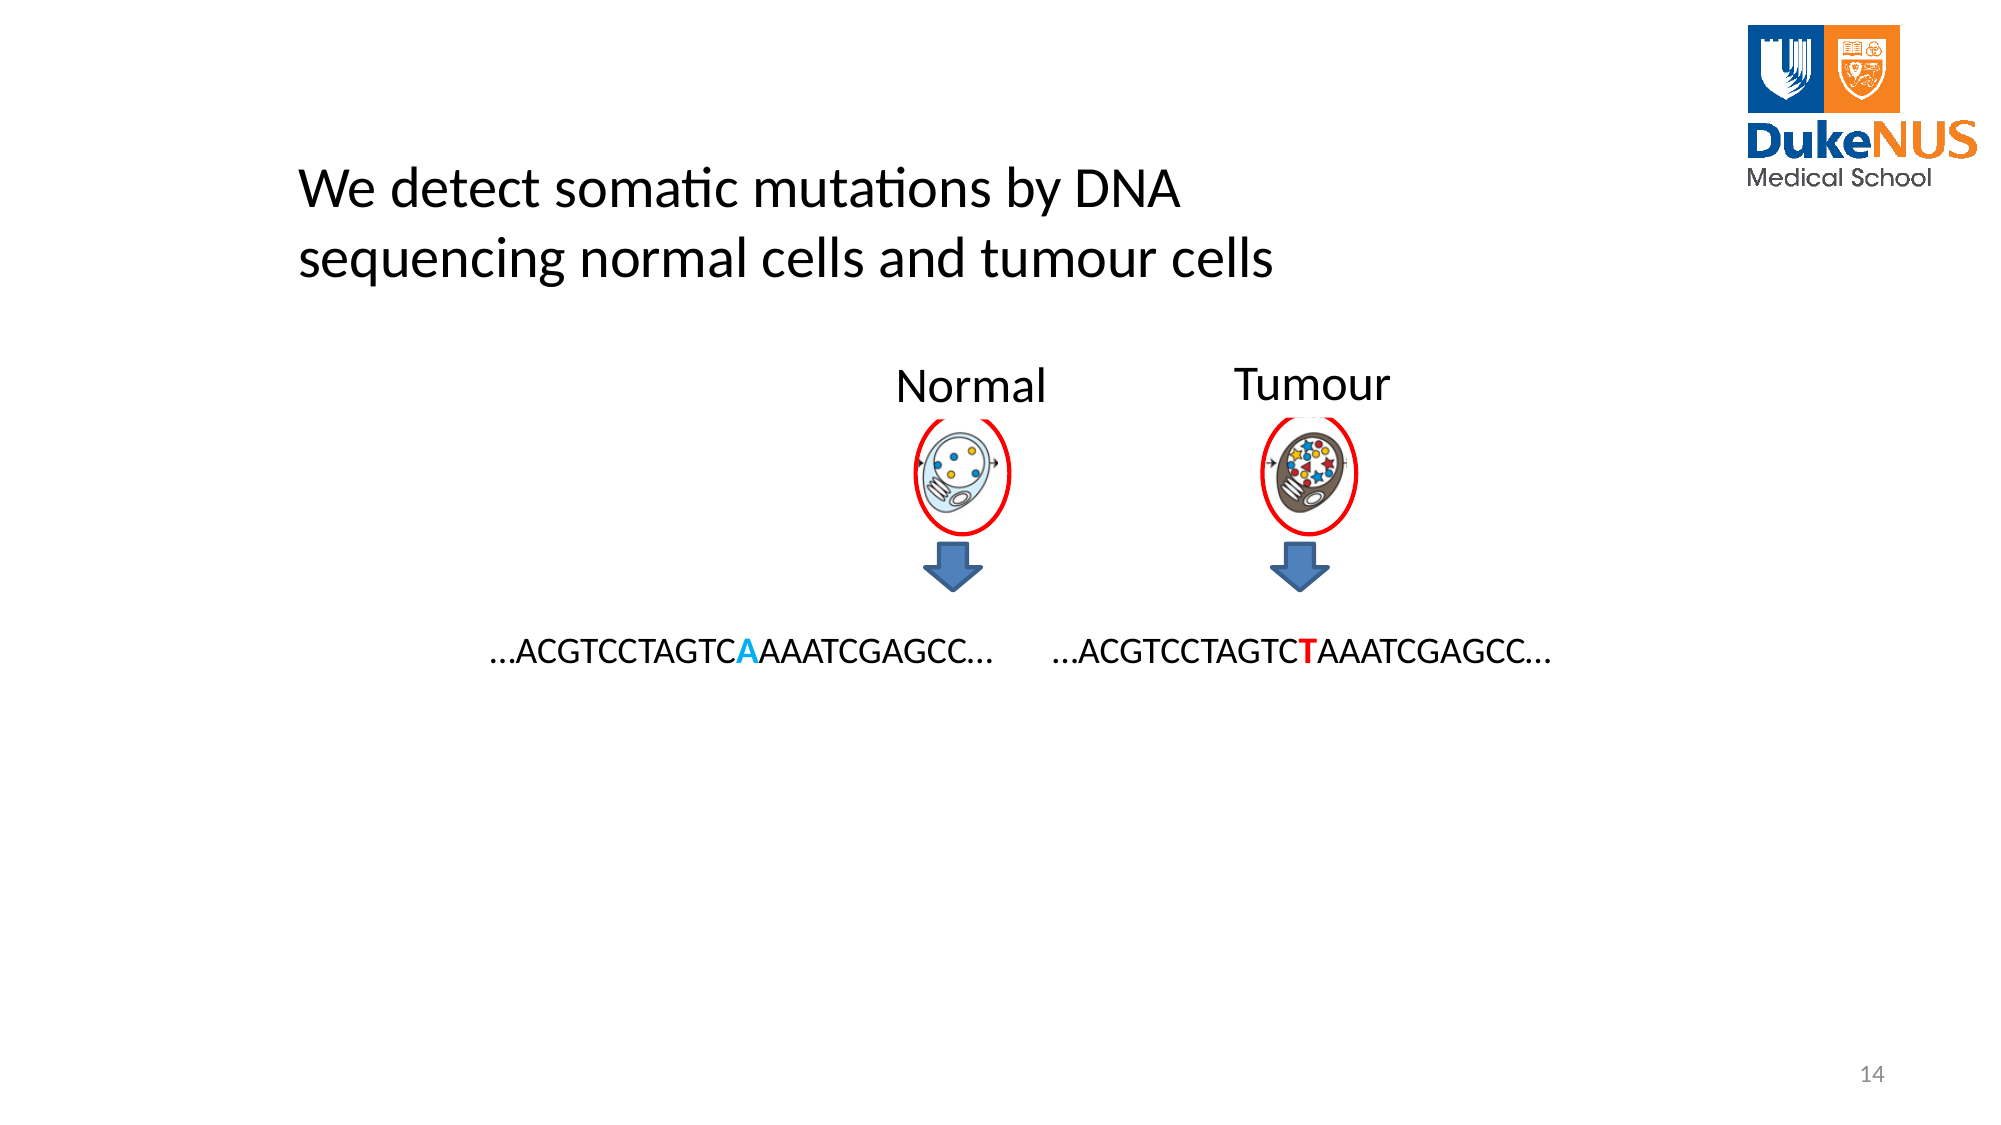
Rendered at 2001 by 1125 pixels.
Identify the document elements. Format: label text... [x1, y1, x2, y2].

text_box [249, 124, 1588, 857]
slide_number 14 [1433, 1042, 1900, 1103]
picture [1737, 12, 1978, 189]
